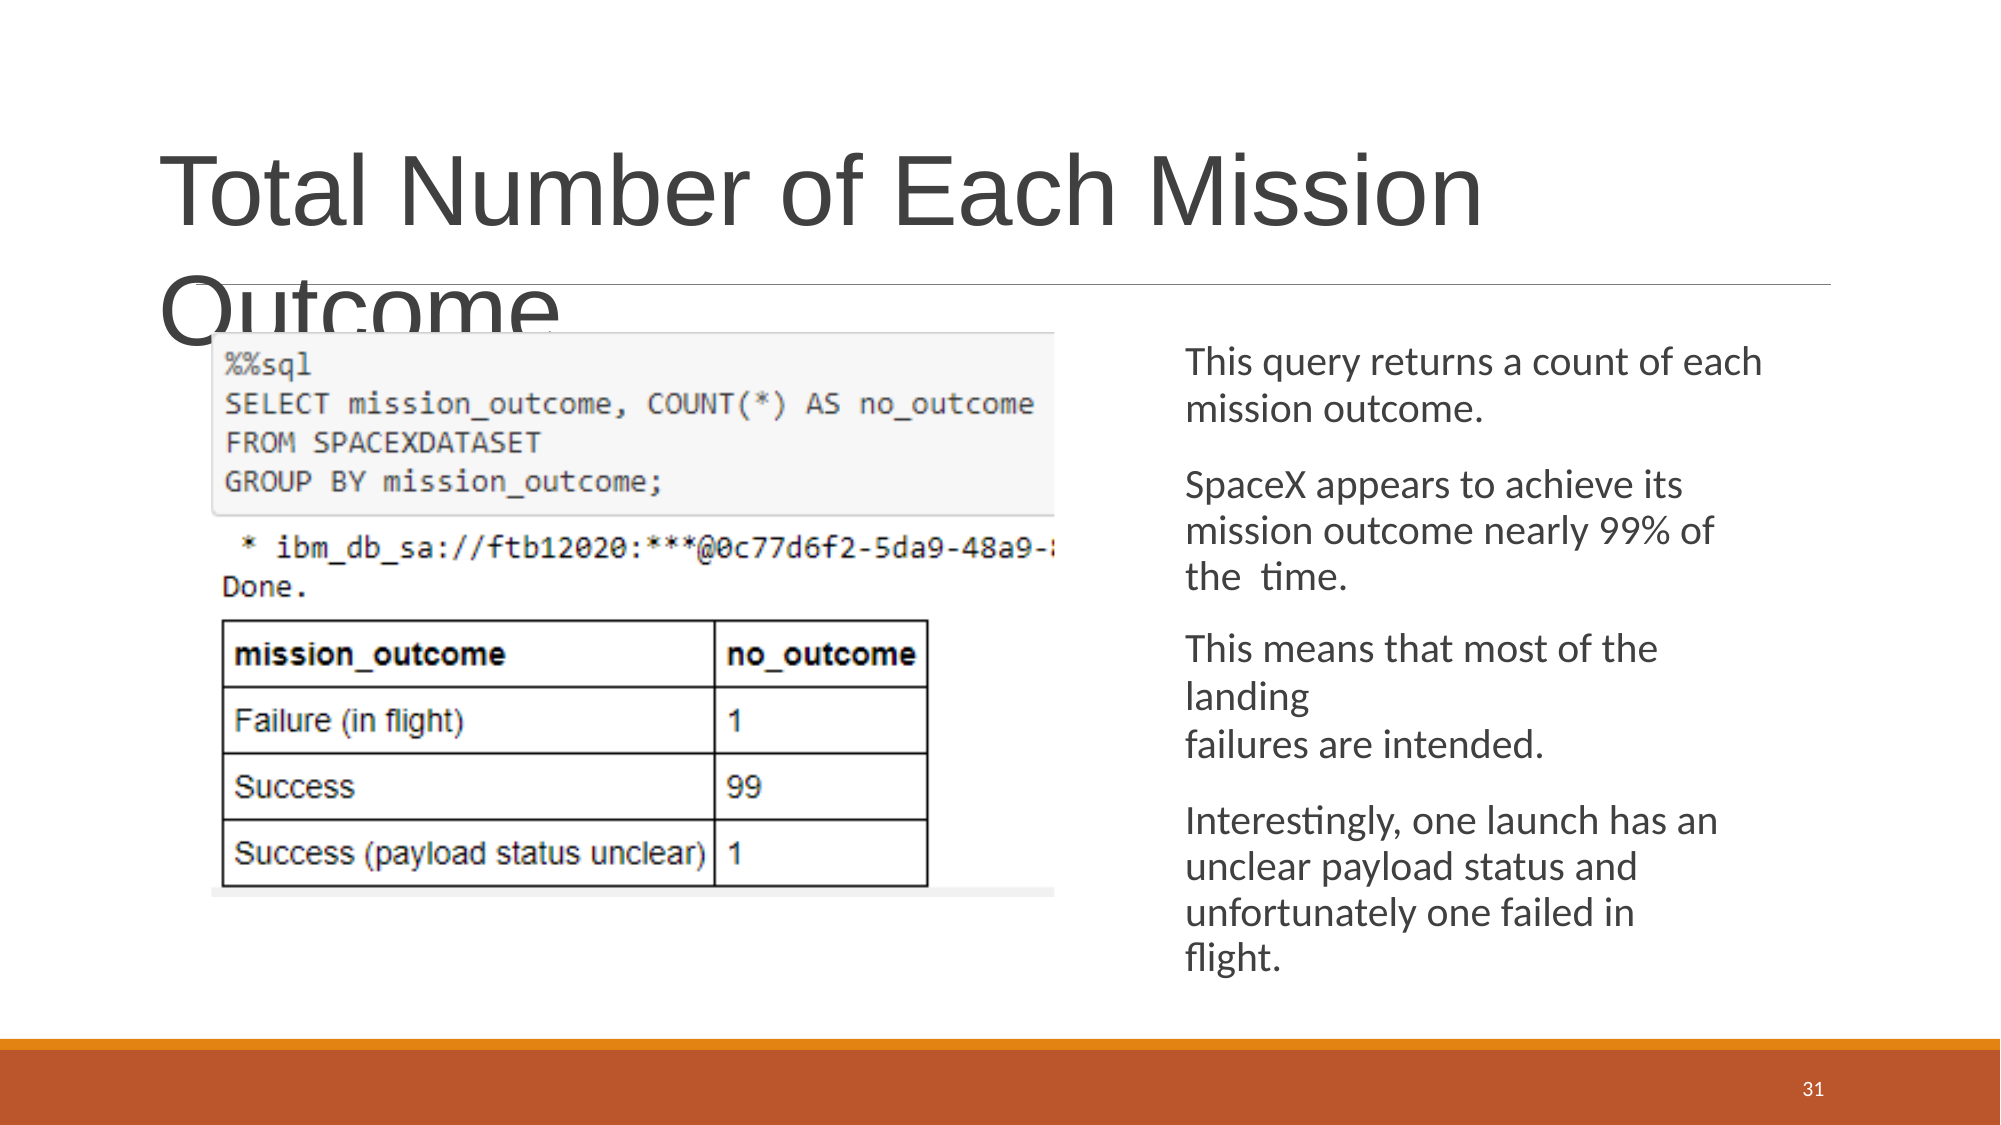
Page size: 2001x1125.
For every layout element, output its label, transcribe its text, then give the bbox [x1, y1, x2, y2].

title Total Number of Each Mission Outcome [156, 123, 1918, 248]
text_box This query returns a count of each mission outcome. SpaceX appears to achieve its mission outcome nearly 99% of the time. This means that most of the landing failures are intended. Interestingly, one launch has an unclear payload status and unfortunately one failed in flight. [1182, 333, 1793, 888]
slide_number 31 [1796, 1077, 1832, 1104]
text_box [211, 332, 1055, 897]
